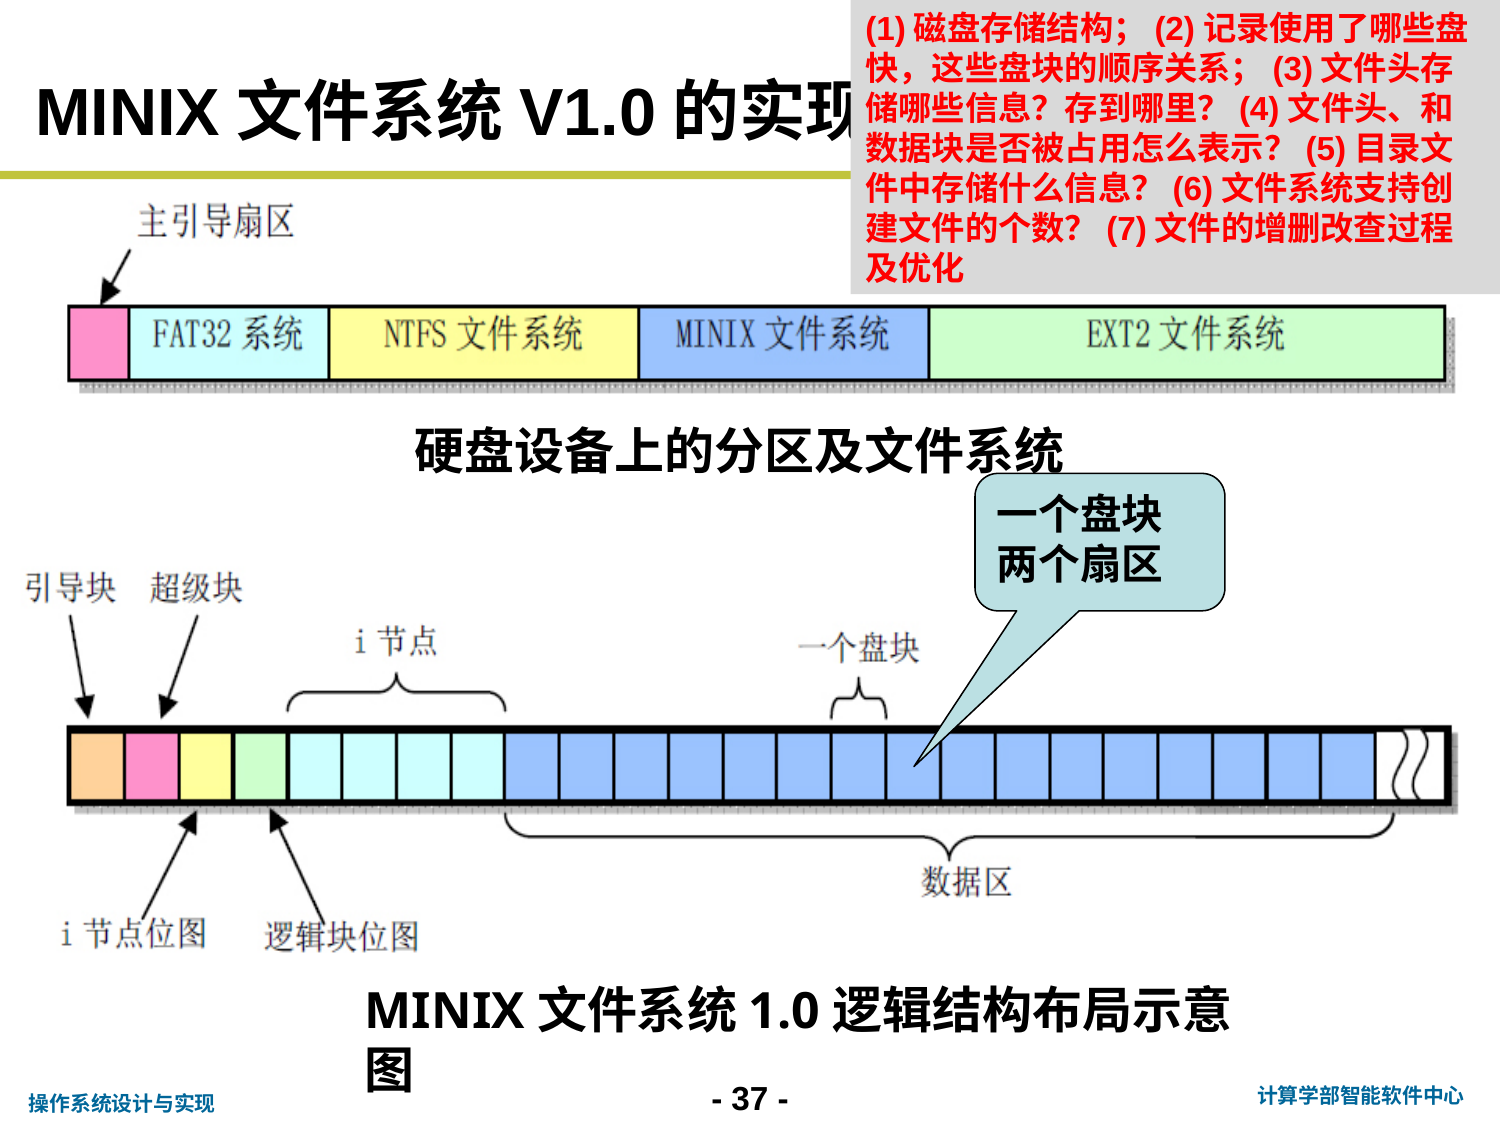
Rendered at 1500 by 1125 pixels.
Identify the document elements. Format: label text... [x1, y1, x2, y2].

text_box (1)磁盘存储结构；(2)记录使用了哪些盘快，这些盘块的顺序关系；(3)文件头存储哪些信息？存到哪里？(4)文件头、和数据块是否被占用怎么表示？(5)目录文件中存储什么信息？(6)文件系统支持创建文件的个数？(7)文件的增删改查过程及优化 [850, 0, 1500, 295]
title MINIX文件系统V1.0的实现 [20, 53, 850, 165]
text_box MINIX文件系统1.0逻辑结构布局示意图 [350, 1013, 1275, 1063]
text_box 硬盘设备上的分区及文件系统 [399, 435, 1325, 474]
picture [20, 562, 1463, 976]
text_box 一个盘块两个扇区 [975, 473, 1225, 560]
picture [56, 187, 1463, 426]
